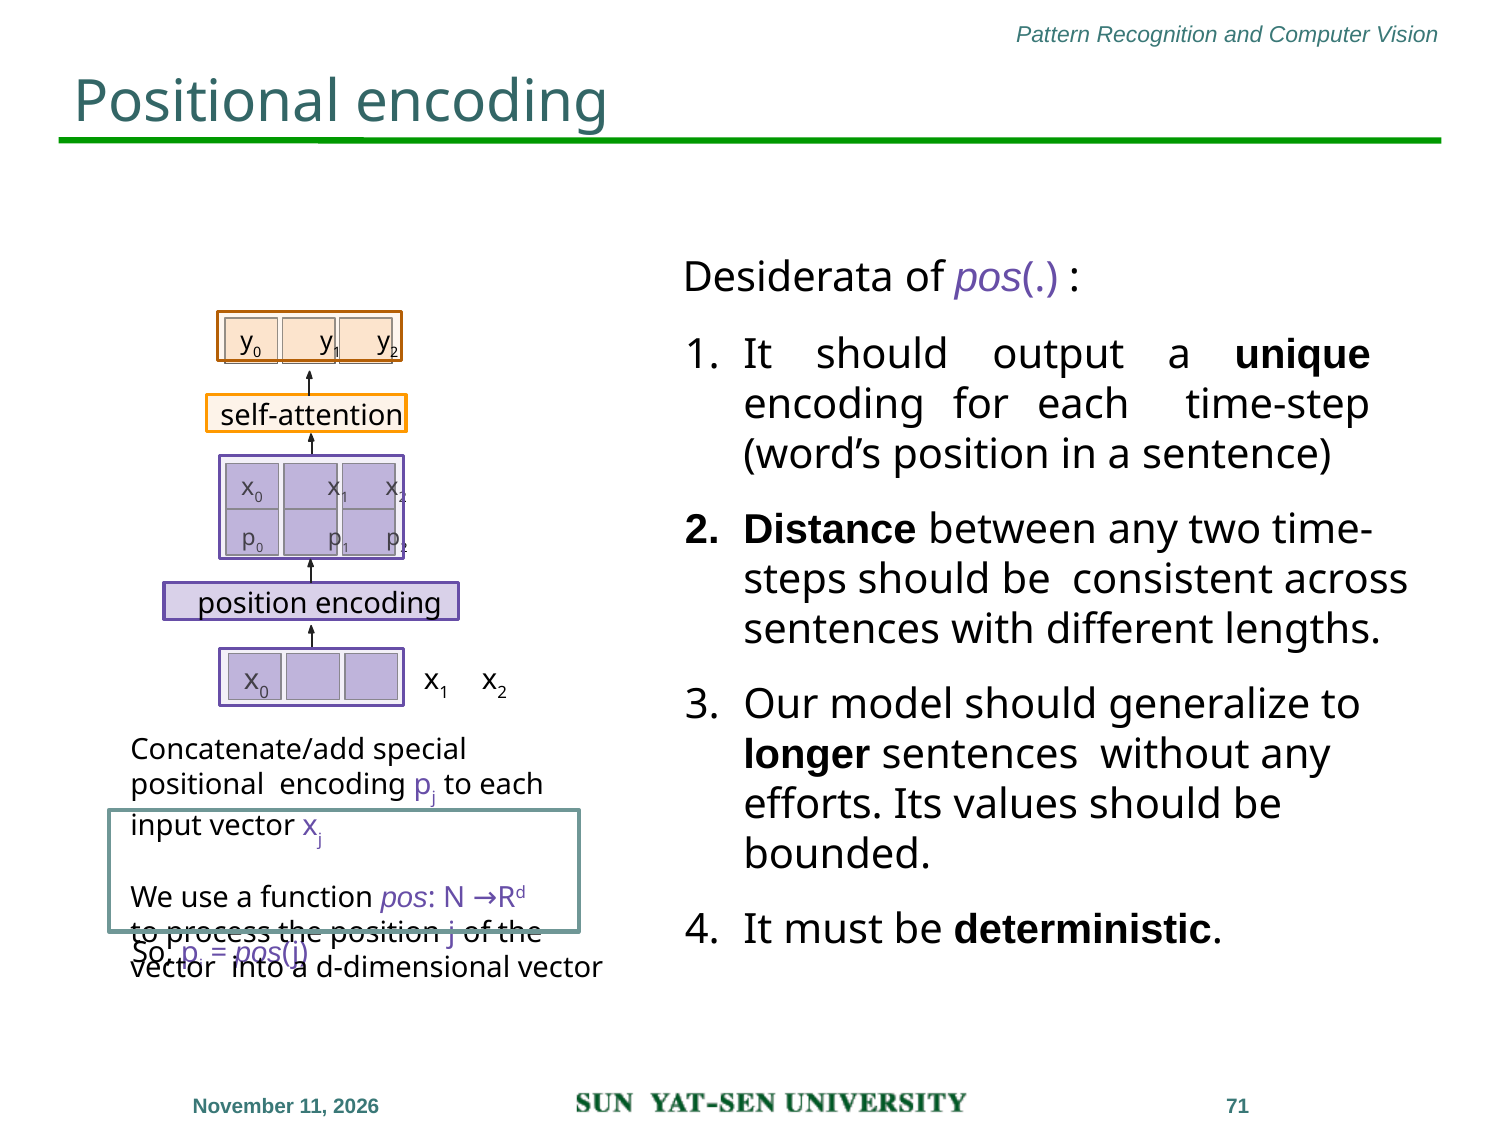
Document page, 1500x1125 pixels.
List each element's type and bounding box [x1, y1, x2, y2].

title [58, 35, 1442, 141]
text_box [217, 311, 402, 365]
text_box [680, 247, 1128, 300]
text_box [164, 370, 459, 620]
text_box [107, 624, 612, 984]
text_box [682, 324, 1442, 952]
picture [566, 1079, 973, 1125]
